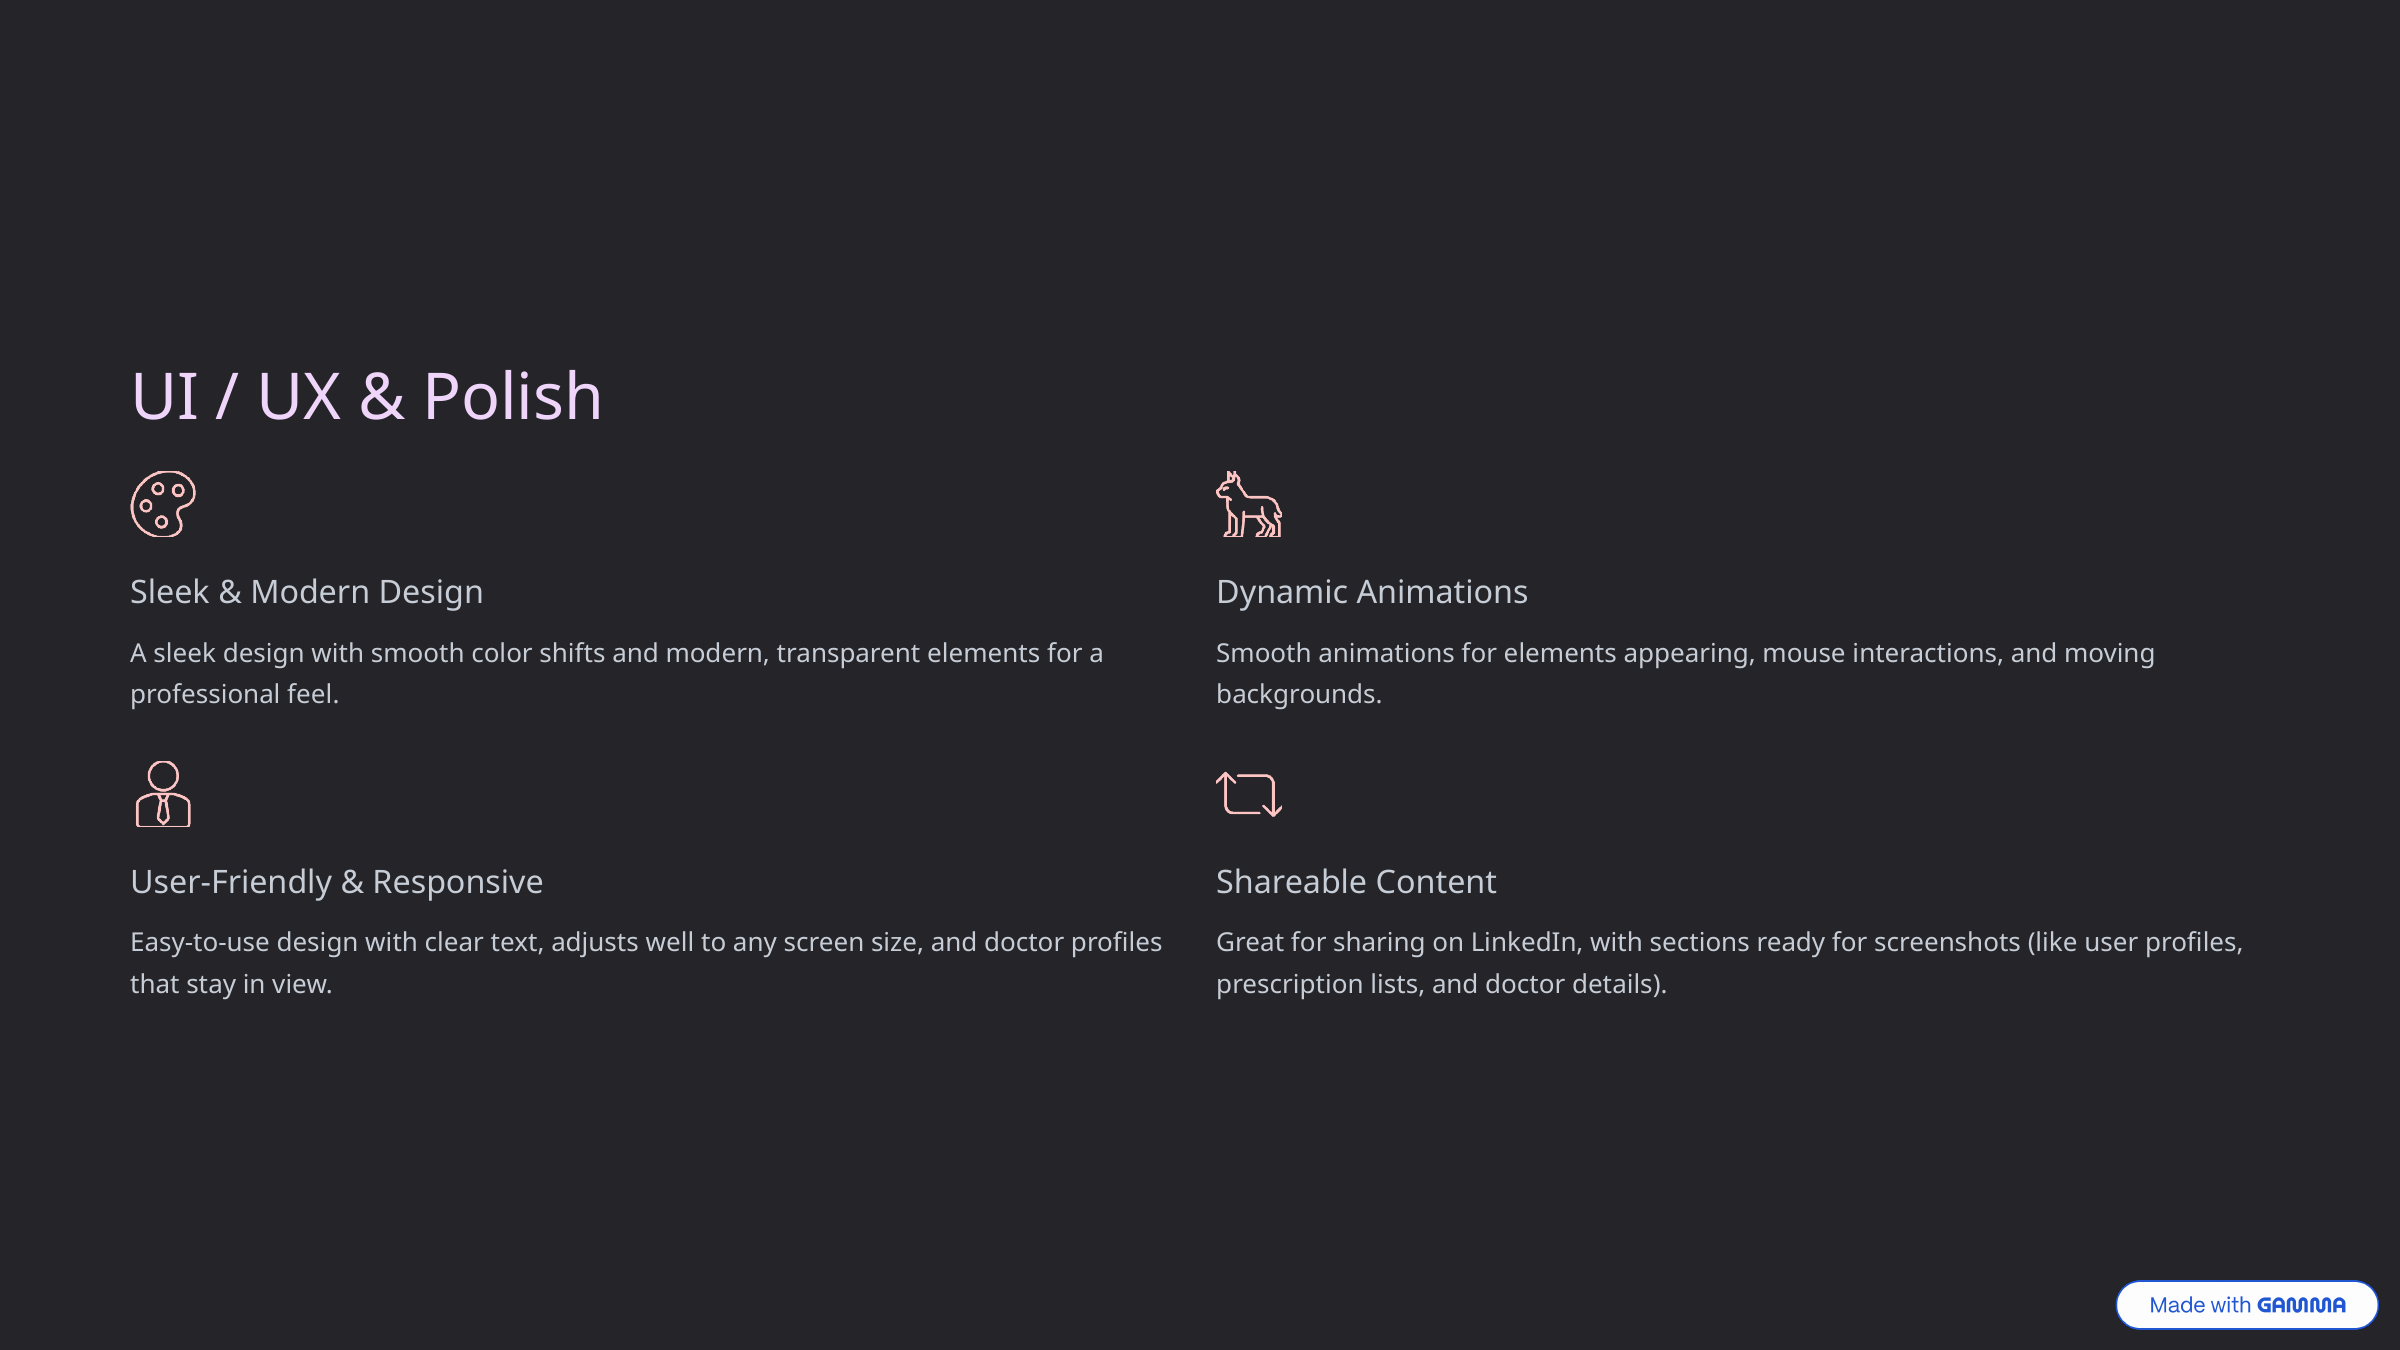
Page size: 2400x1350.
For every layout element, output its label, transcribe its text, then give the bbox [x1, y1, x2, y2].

text_box Easy-to-use design with clear text, adjusts well to any screen size, and doctor profiles that stay in view. [130, 915, 1184, 999]
text_box Shareable Content [1216, 858, 1542, 900]
text_box Sleek & Modern Design [130, 569, 484, 611]
picture [1216, 471, 1282, 537]
picture [130, 471, 196, 537]
text_box UI / UX & Polish [130, 351, 782, 433]
picture [130, 761, 196, 827]
picture [1216, 761, 1282, 827]
text_box Great for sharing on LinkedIn, with sections ready for screenshots (like user profiles, prescription lists, and doctor details). [1216, 915, 2270, 999]
text_box A sleek design with smooth color shifts and modern, transparent elements for a professional feel. [130, 625, 1184, 710]
text_box Smooth animations for elements appearing, mouse interactions, and moving backgrounds. [1216, 625, 2270, 710]
text_box User-Friendly & Responsive [130, 858, 548, 900]
picture [2106, 1271, 2389, 1339]
text_box Dynamic Animations [1216, 569, 1542, 611]
